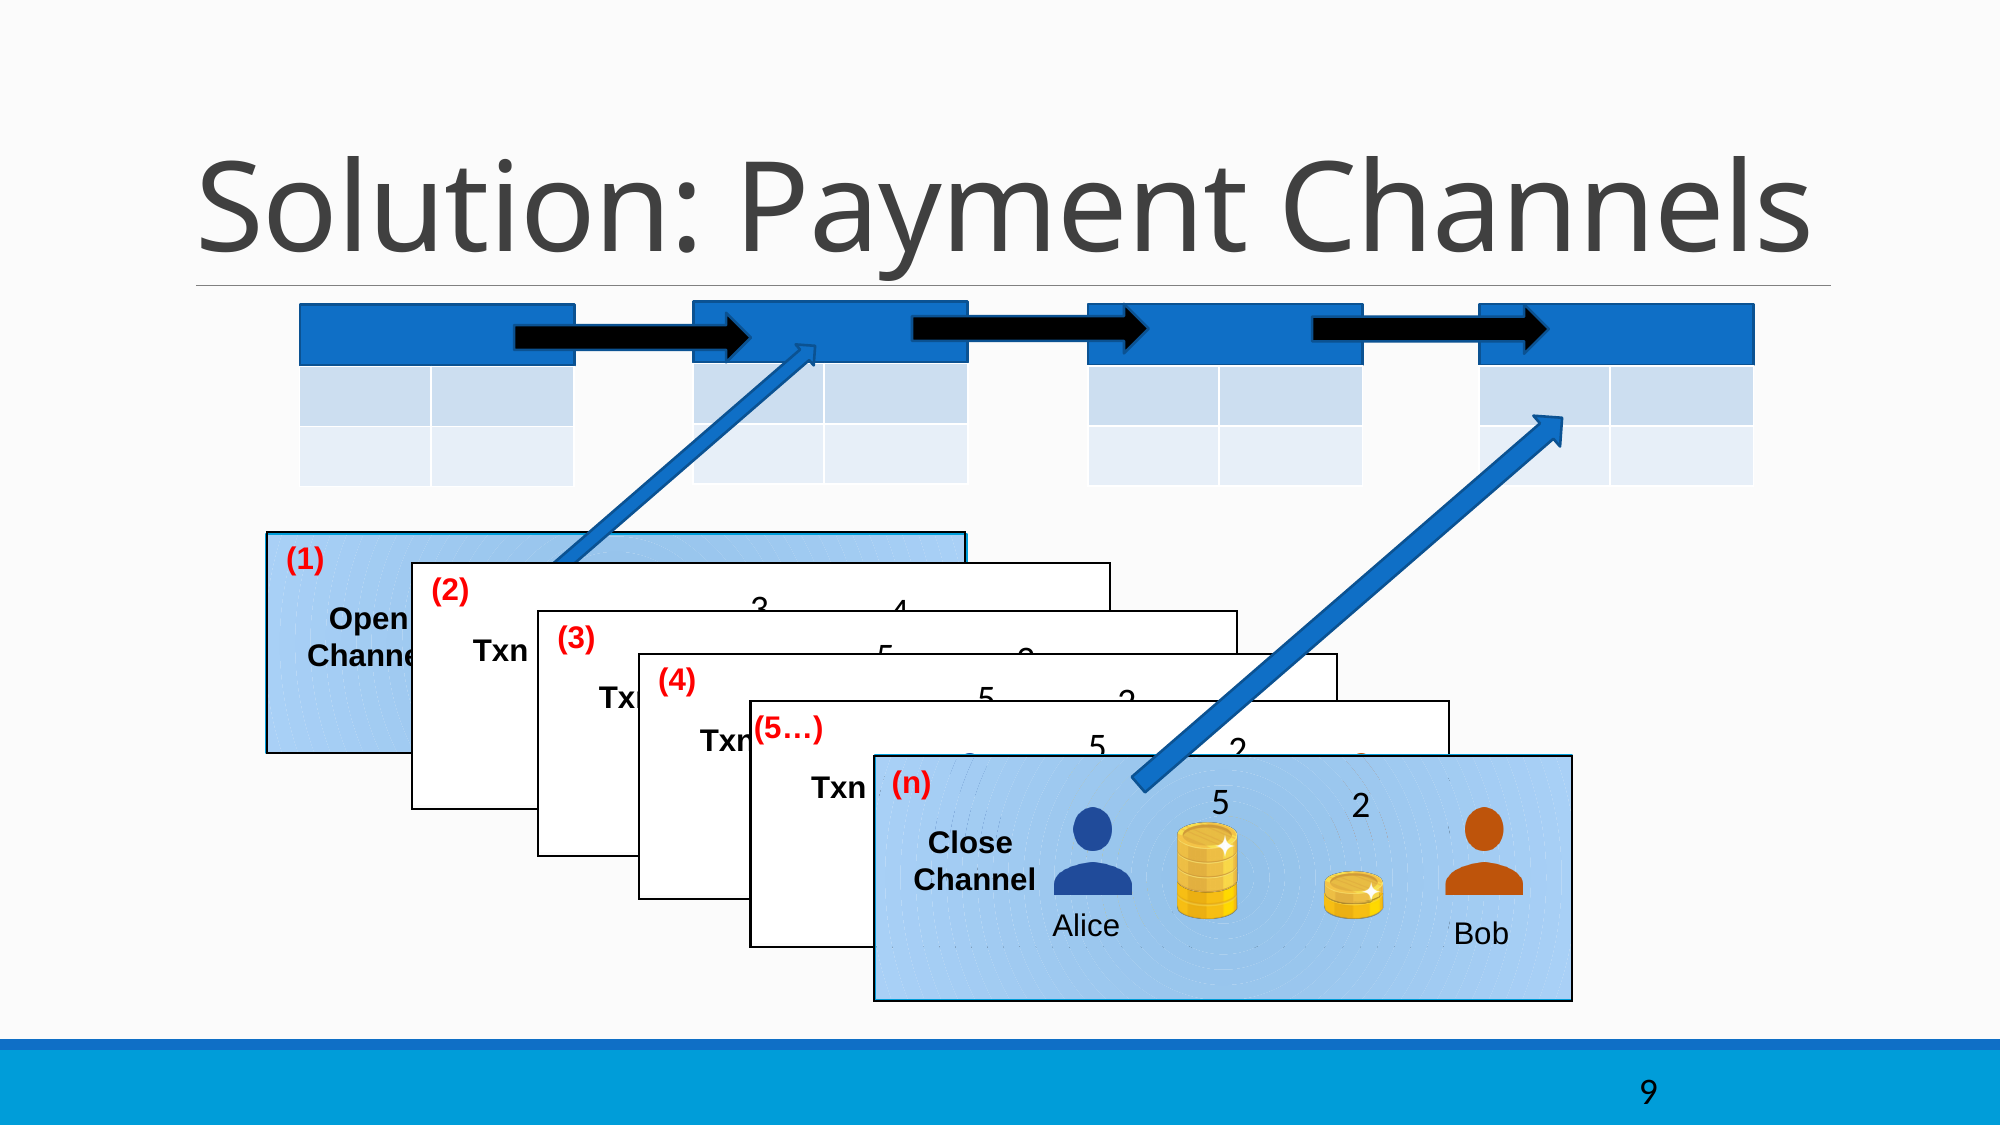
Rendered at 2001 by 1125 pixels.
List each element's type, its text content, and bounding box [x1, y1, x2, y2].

table_header [432, 367, 573, 426]
text_box [910, 302, 1150, 355]
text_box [1174, 821, 1242, 922]
text_box [299, 303, 576, 367]
table_cell [1089, 427, 1218, 485]
table_cell [694, 425, 823, 483]
text_box [512, 311, 752, 364]
table_cell [432, 427, 573, 486]
table_header [1220, 367, 1362, 425]
slide_number 9 [1624, 1059, 1840, 1120]
table_cell [1480, 427, 1532, 472]
text_box [1278, 414, 1564, 648]
table_header [300, 367, 430, 426]
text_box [266, 530, 966, 754]
table_header [694, 364, 780, 423]
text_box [737, 699, 1450, 948]
table_header [1089, 367, 1218, 425]
text_box [1478, 303, 1755, 366]
table_cell [1504, 427, 1609, 485]
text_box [873, 754, 1573, 1002]
text_box 1 [975, 548, 987, 558]
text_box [537, 609, 1238, 857]
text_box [411, 561, 1111, 810]
table_header [825, 364, 967, 423]
table_cell [1220, 427, 1362, 485]
text_box [692, 300, 969, 363]
table_cell [825, 425, 967, 483]
table_header [740, 364, 823, 423]
table_header [1611, 367, 1753, 425]
title Solution: Payment Channels [180, 47, 1830, 285]
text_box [638, 651, 1338, 900]
text_box [593, 343, 817, 527]
text_box [1310, 303, 1550, 355]
table_cell [1611, 427, 1753, 485]
table_cell [300, 427, 430, 486]
table_header [1480, 367, 1609, 425]
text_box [1319, 866, 1389, 921]
text_box [1087, 303, 1364, 366]
